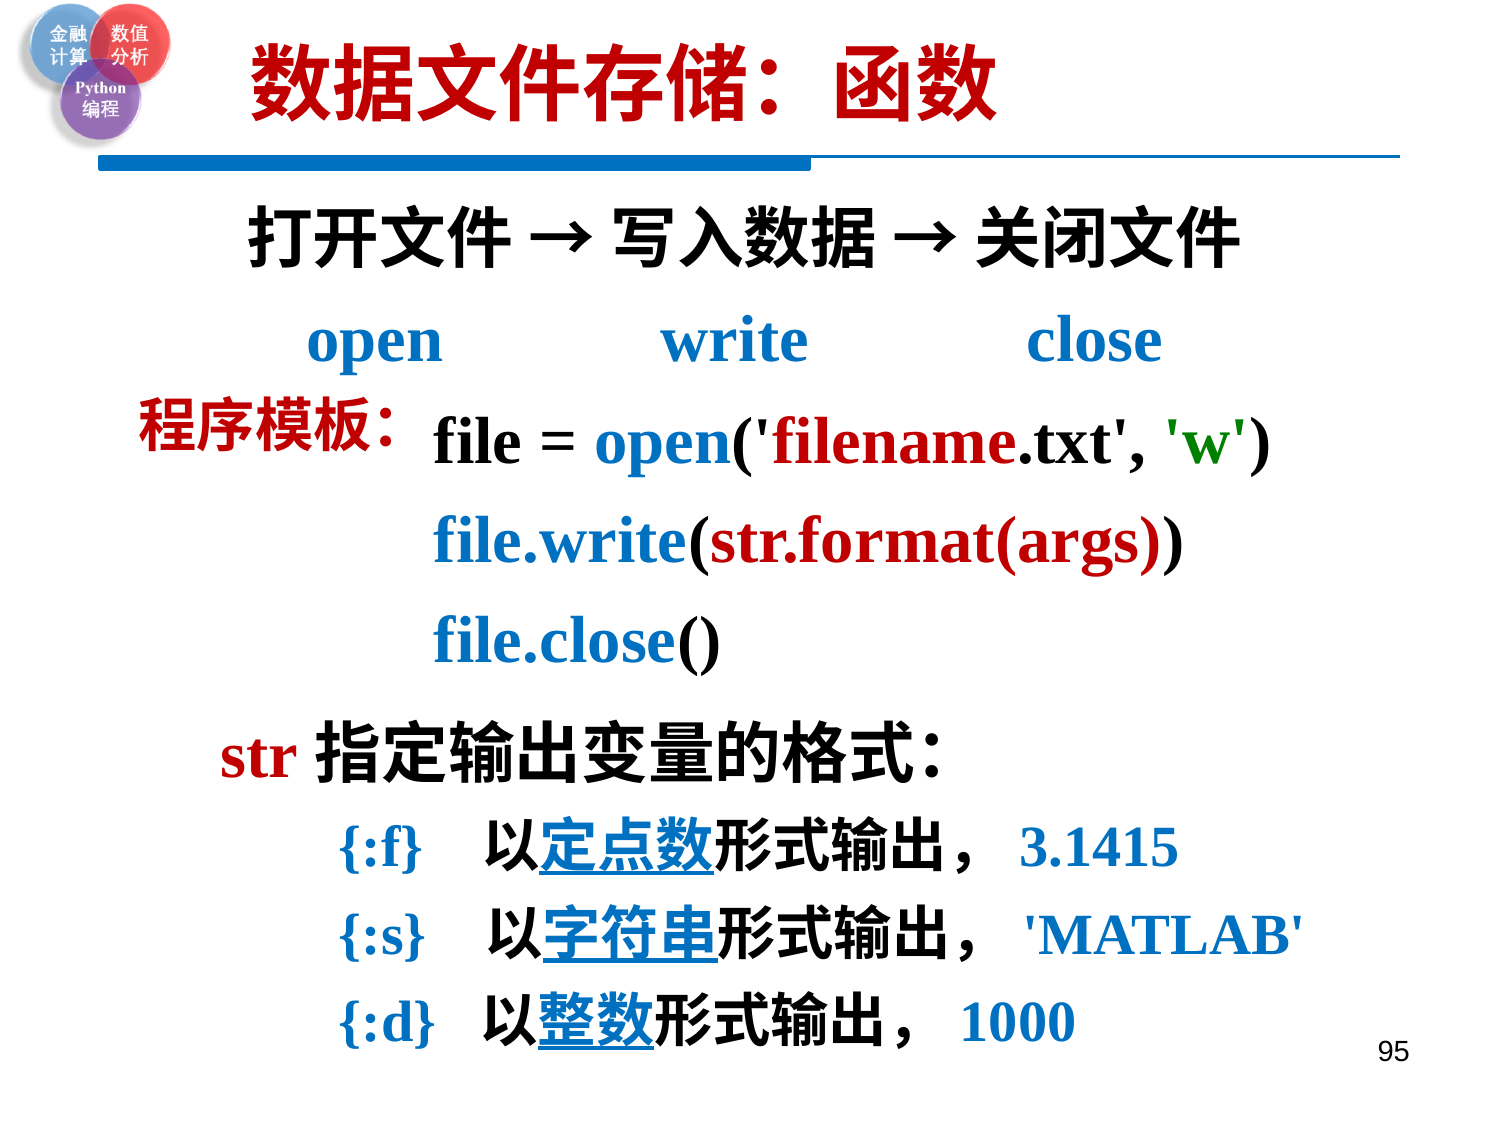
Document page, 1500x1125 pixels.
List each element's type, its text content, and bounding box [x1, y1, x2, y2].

text_box 数据文件存储：函数 [234, 23, 1418, 139]
text_box 打开文件 → 写入数据 → 关闭文件 open write close [129, 177, 1359, 377]
text_box 程序模板： [123, 380, 412, 466]
text_box file = open('filename.txt', 'w') file.write(str.format(args)) file.close() [419, 369, 1376, 683]
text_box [100, 156, 1400, 169]
slide_number 95 [1074, 1024, 1426, 1103]
text_box str指定输出变量的格式： {:f} 以定点数形式输出，3.1415 {:s} 以字符串形式输出，'MATLAB' {:d} 以整数形式输出，1000 [205, 683, 1376, 1061]
picture [17, 0, 172, 154]
